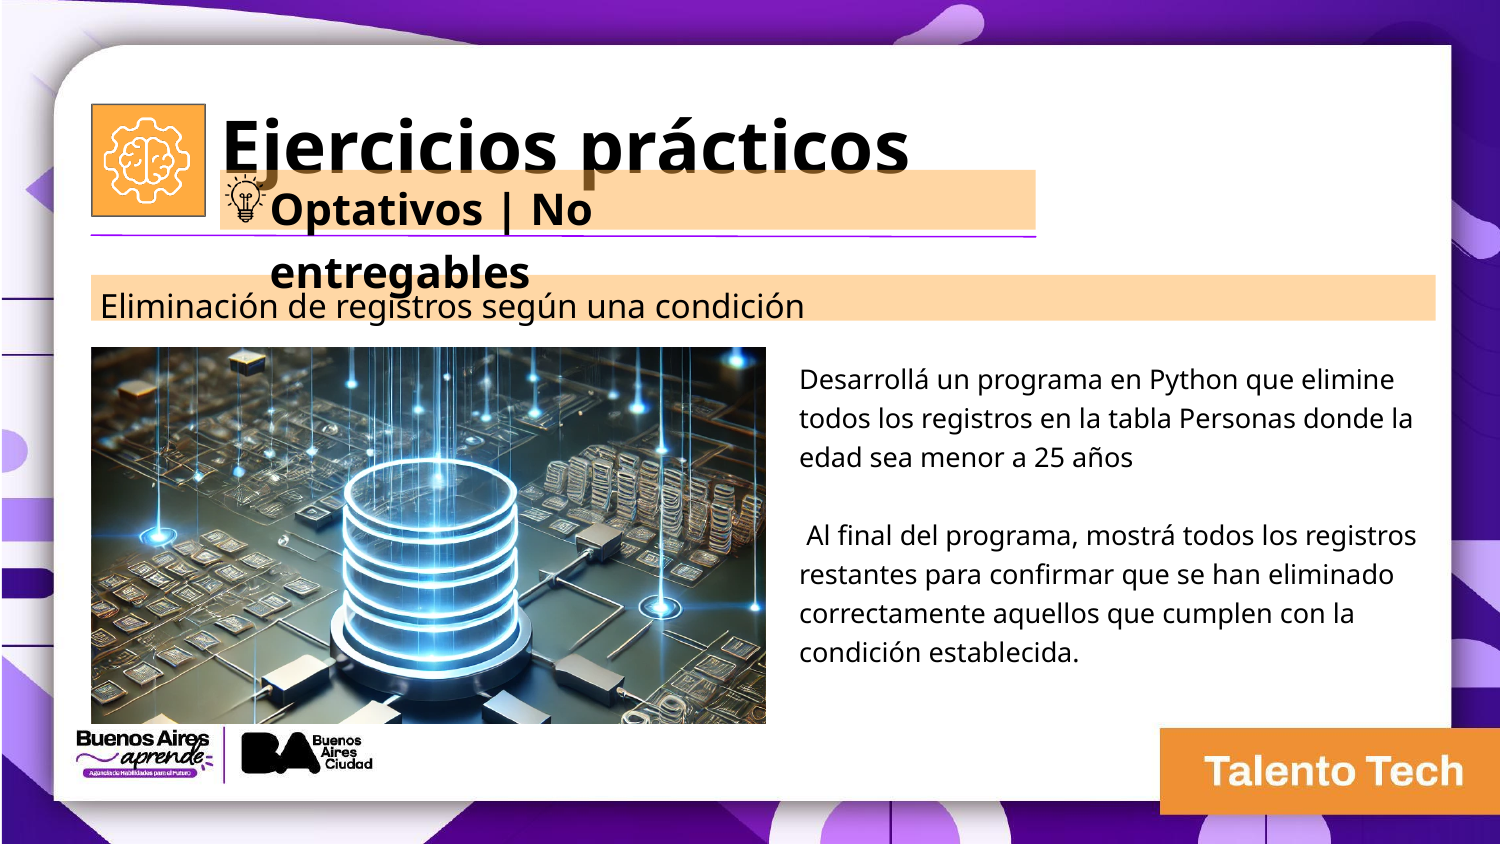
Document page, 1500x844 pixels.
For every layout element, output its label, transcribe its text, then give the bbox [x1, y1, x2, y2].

text_box Ejercicios prácticos [220, 82, 1443, 188]
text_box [90, 103, 207, 218]
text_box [90, 271, 1436, 321]
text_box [219, 166, 1036, 230]
picture [90, 347, 767, 724]
text_box [1, 0, 1500, 844]
text_box Desarrollá un programa en Python que elimine todos los registros en la tabla Personas donde la edad sea menor a 25 años Al final del programa, mostrá todos los registros restantes para confirmar que se han eliminado correctamente aquellos que cumplen con la condición establecida. [799, 355, 1424, 746]
text_box Optativos | No entregables [269, 245, 862, 270]
